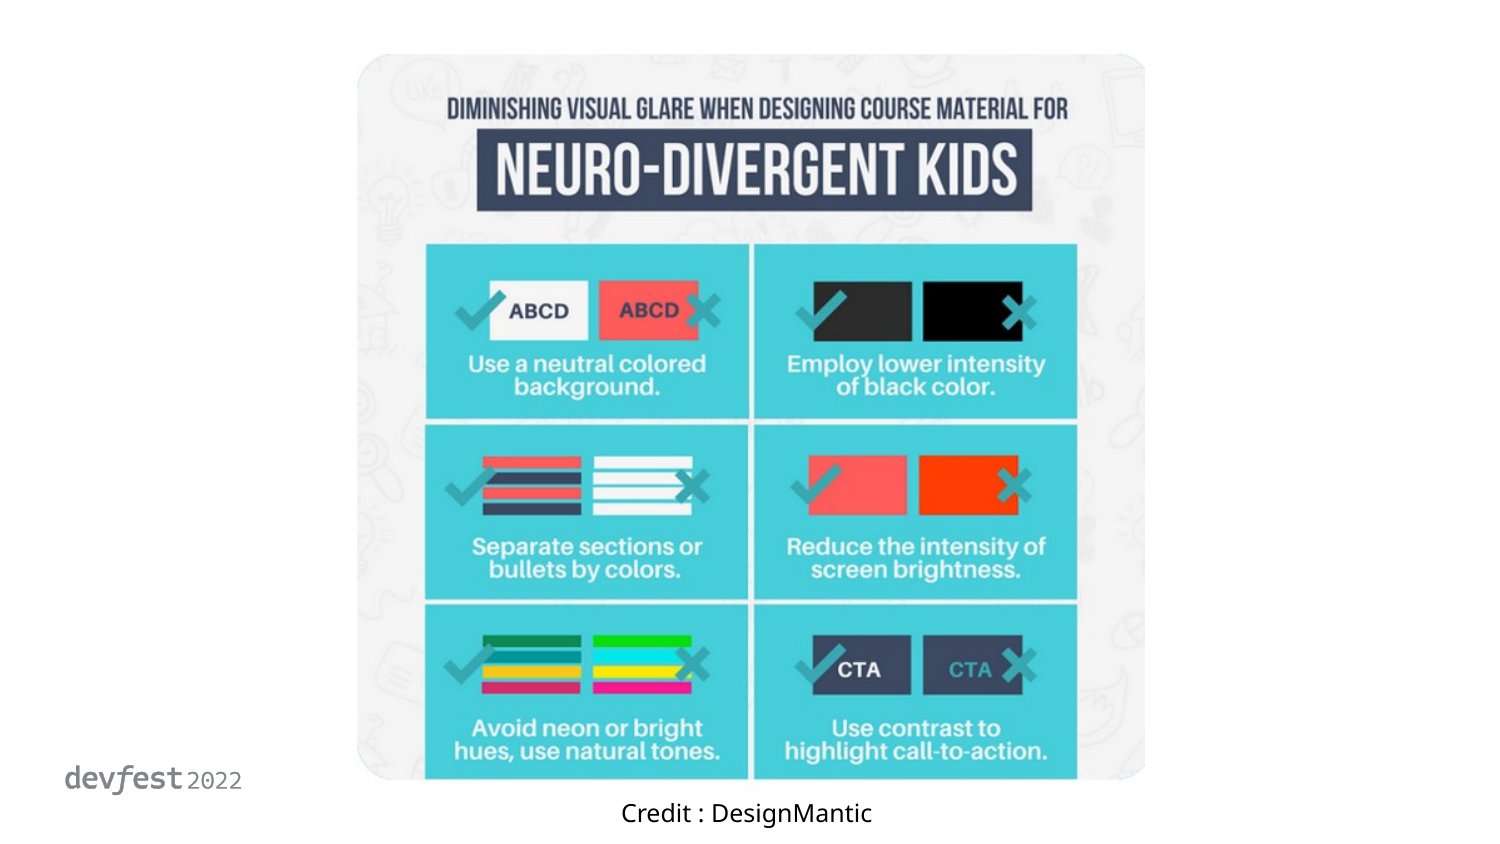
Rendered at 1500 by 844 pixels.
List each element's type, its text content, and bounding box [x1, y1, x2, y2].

picture [64, 762, 242, 798]
picture [355, 52, 1145, 791]
text_box Credit : DesignMantic [606, 799, 982, 836]
